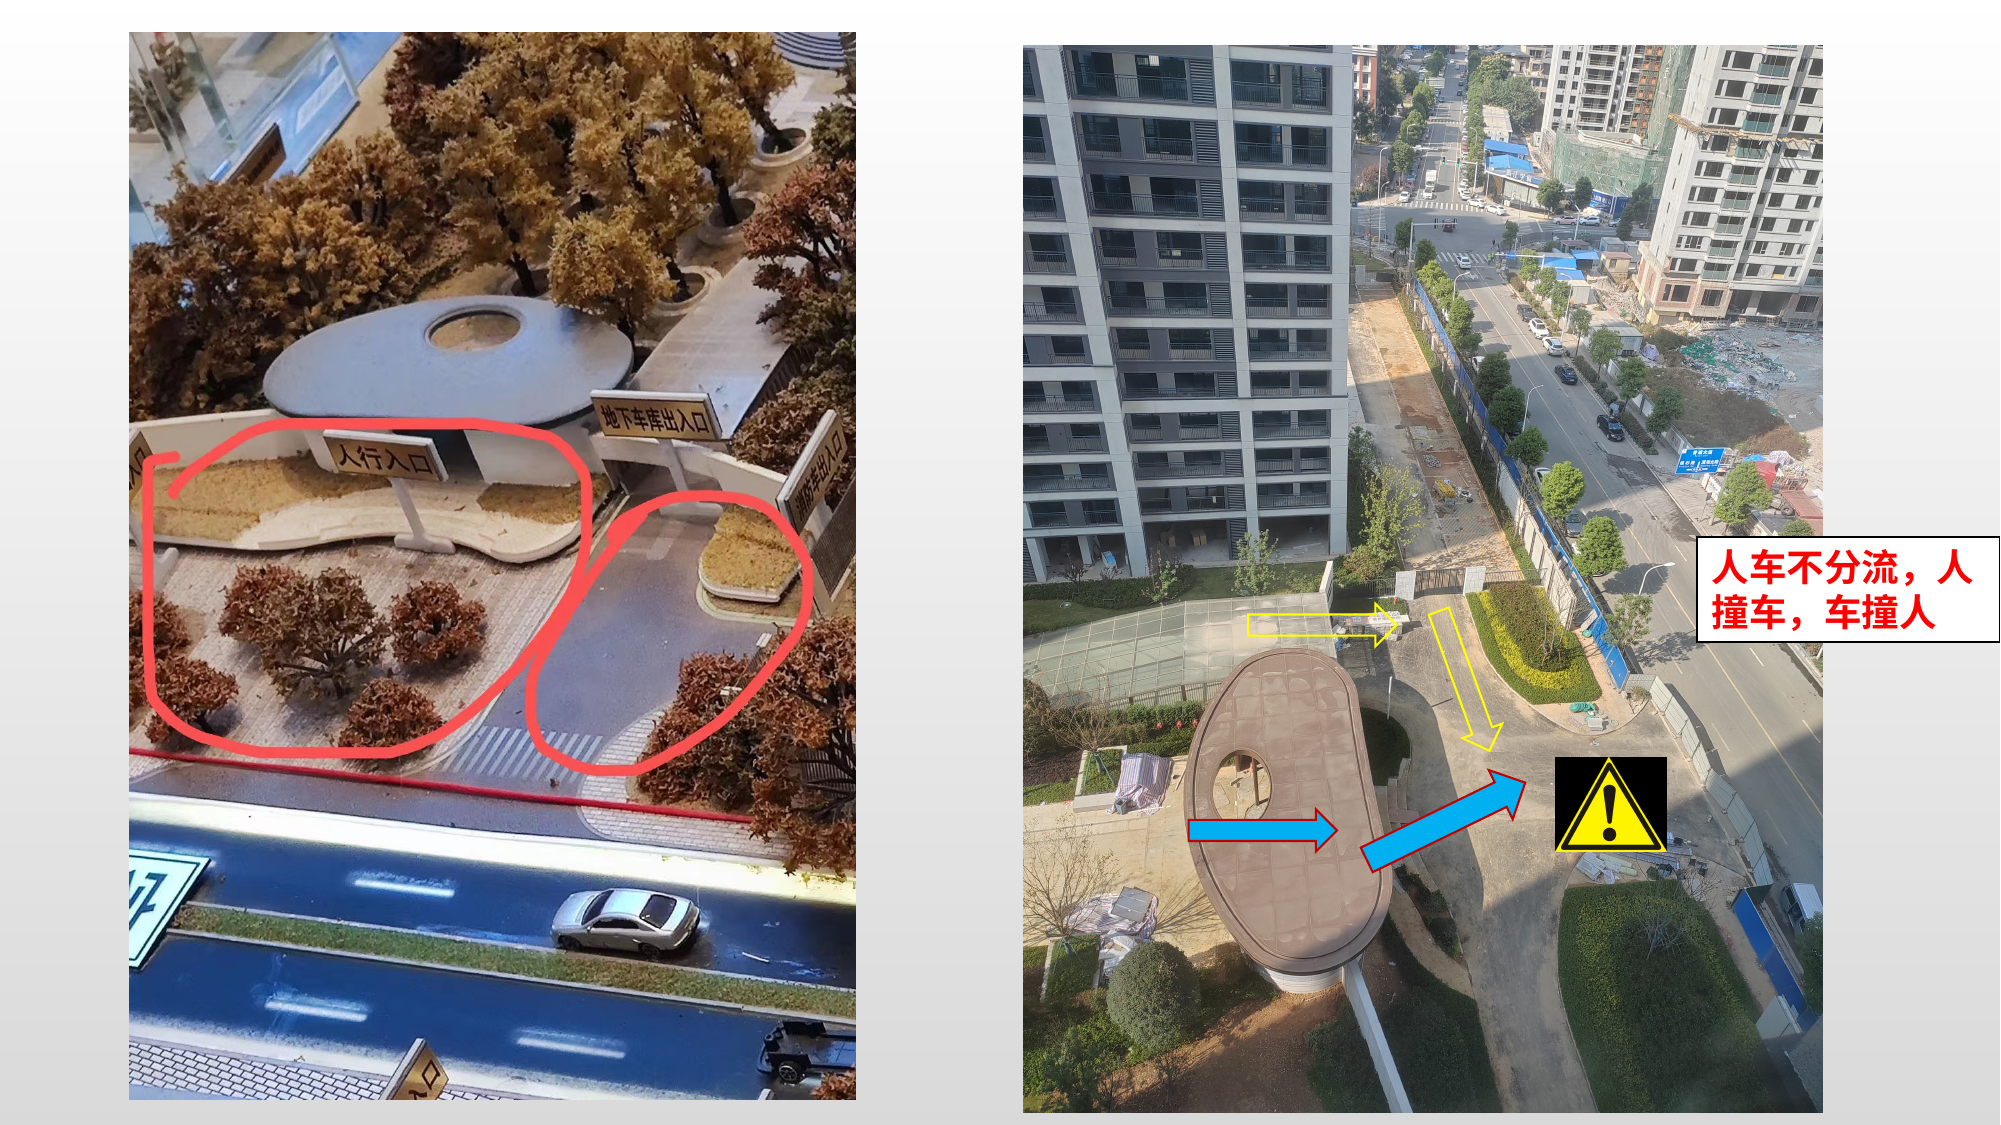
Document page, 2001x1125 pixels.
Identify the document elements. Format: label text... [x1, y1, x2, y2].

picture [1022, 45, 1824, 1113]
text_box 人车不分流，人撞车，车撞人 [1824, 536, 2000, 643]
picture [128, 32, 876, 1100]
